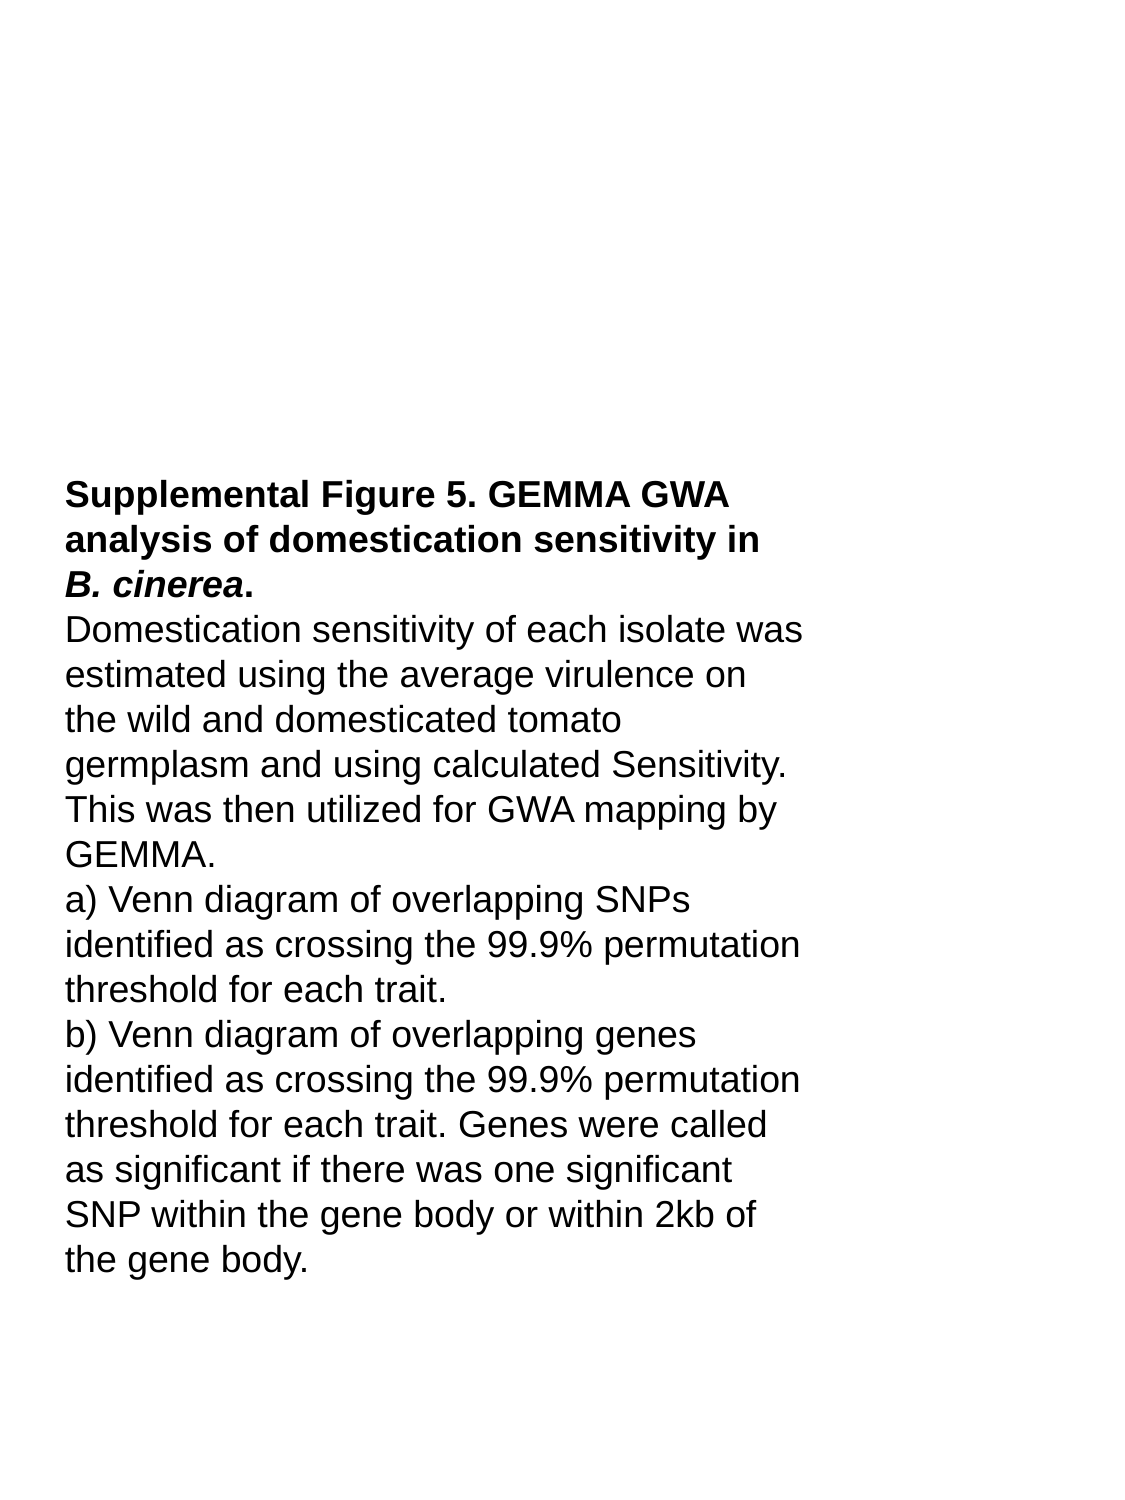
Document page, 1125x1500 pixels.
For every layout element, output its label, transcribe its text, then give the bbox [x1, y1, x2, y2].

text_box Supplemental Figure 5. GEMMA GWA analysis of domestication sensitivity in B. cinerea. Domestication sensitivity of each isolate was estimated using the average virulence on the wild and domesticated tomato germplasm and using calculated Sensitivity. This was then utilized for GWA mapping by GEMMA. a) Venn diagram of overlapping SNPs identified as crossing the 99.9% permutation threshold for each trait. b) Venn diagram of overlapping genes identified as crossing the 99.9% permutation threshold for each trait. Genes were called as significant if there was one significant SNP within the gene body or within 2kb of the gene body. [49, 462, 819, 1288]
